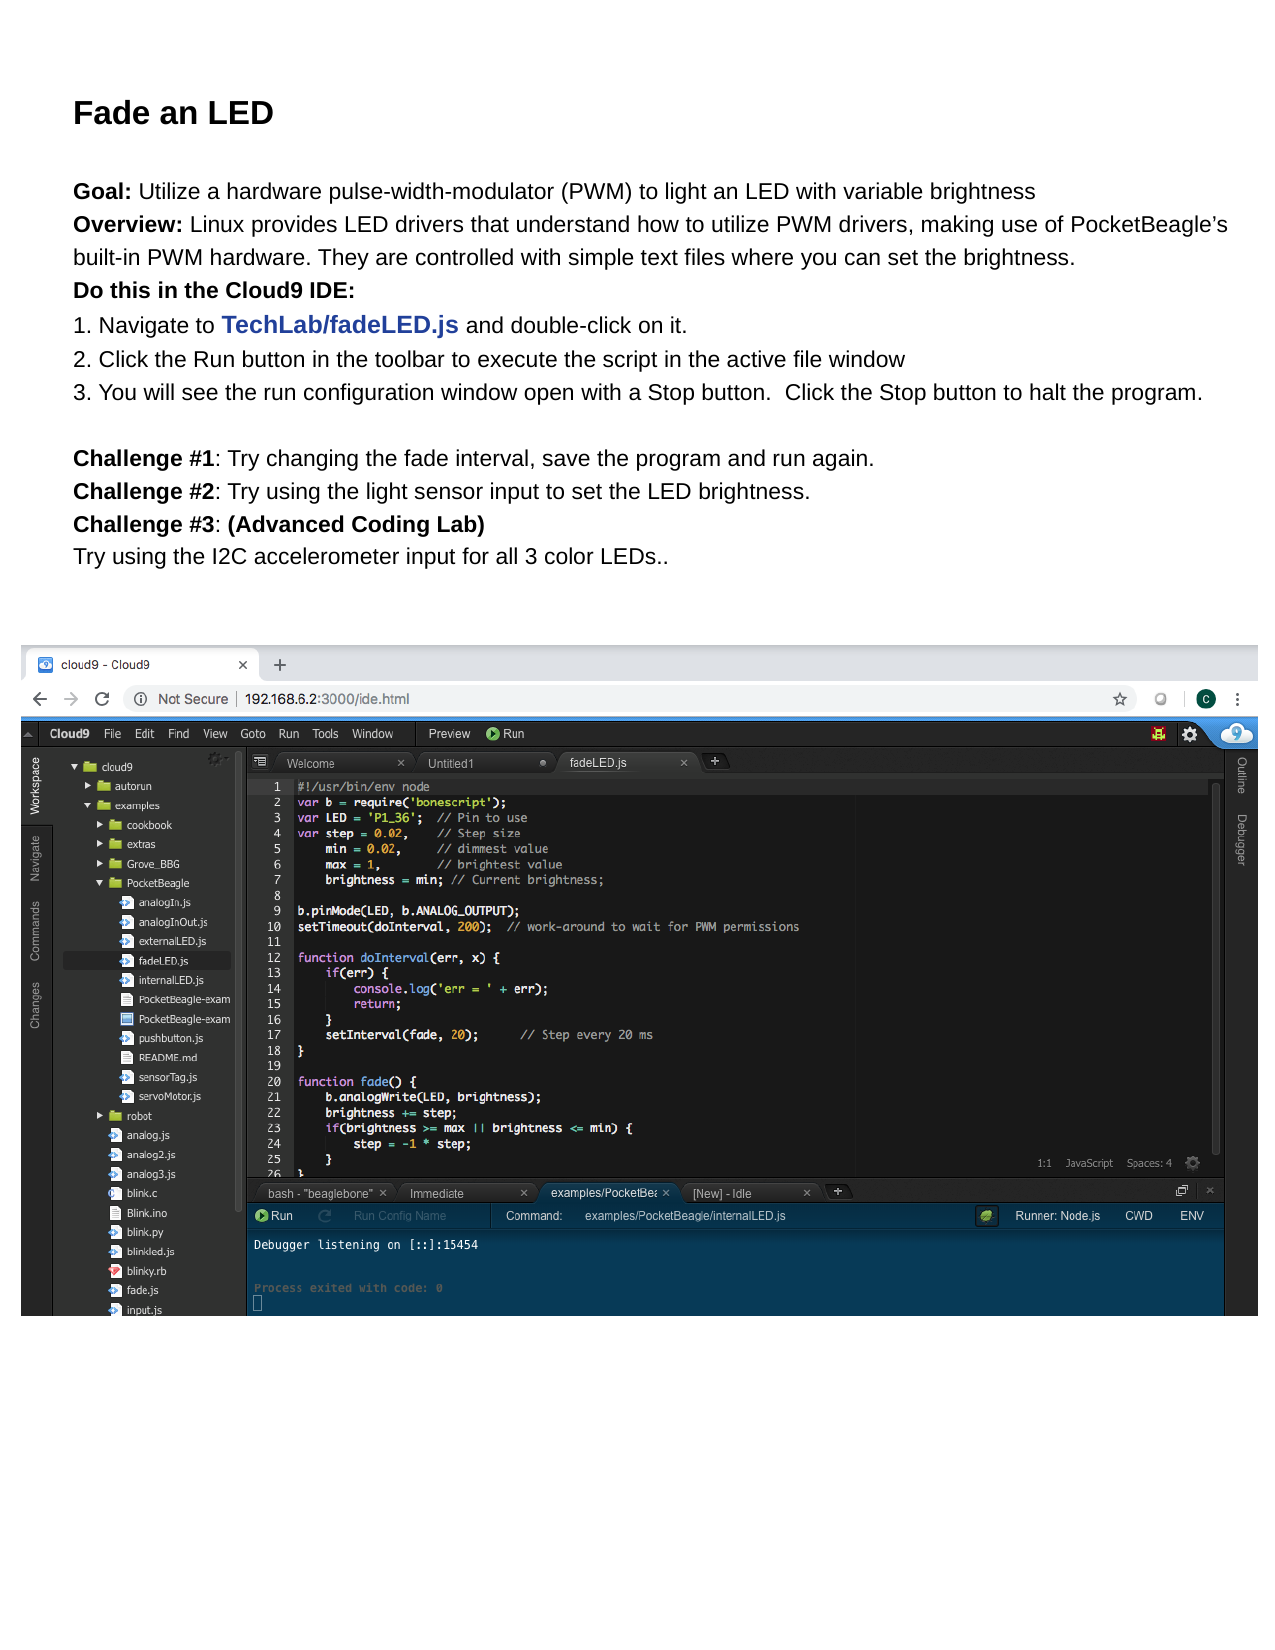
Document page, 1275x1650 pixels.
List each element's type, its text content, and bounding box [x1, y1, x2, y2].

text_box Fade an LED Goal: Utilize a hardware pulse-width-modulator (PWM) to light an LED with variable brightness Overview: Linux provides LED drivers that understand how to utilize PWM drivers, making use of PocketBeagle’s built-in PWM hardware. They are controlled with simple text files where you can set the brightness. Do this in the Cloud9 IDE: 1. Navigate to TechLab/fadeLED.js and double-click on it. 2. Click the Run button in the toolbar to execute the script in the active file window 3. You will see the run configuration window open with a Stop button. Click the Stop button to halt the program. Challenge #1: Try changing the fade interval, save the program and run again. Challenge #2: Try using the light sensor input to set the LED brightness. Challenge #3: (Advanced Coding Lab) Try using the I2C accelerometer input for all 3 color LEDs.. [58, 76, 1248, 466]
picture [21, 645, 1258, 1316]
